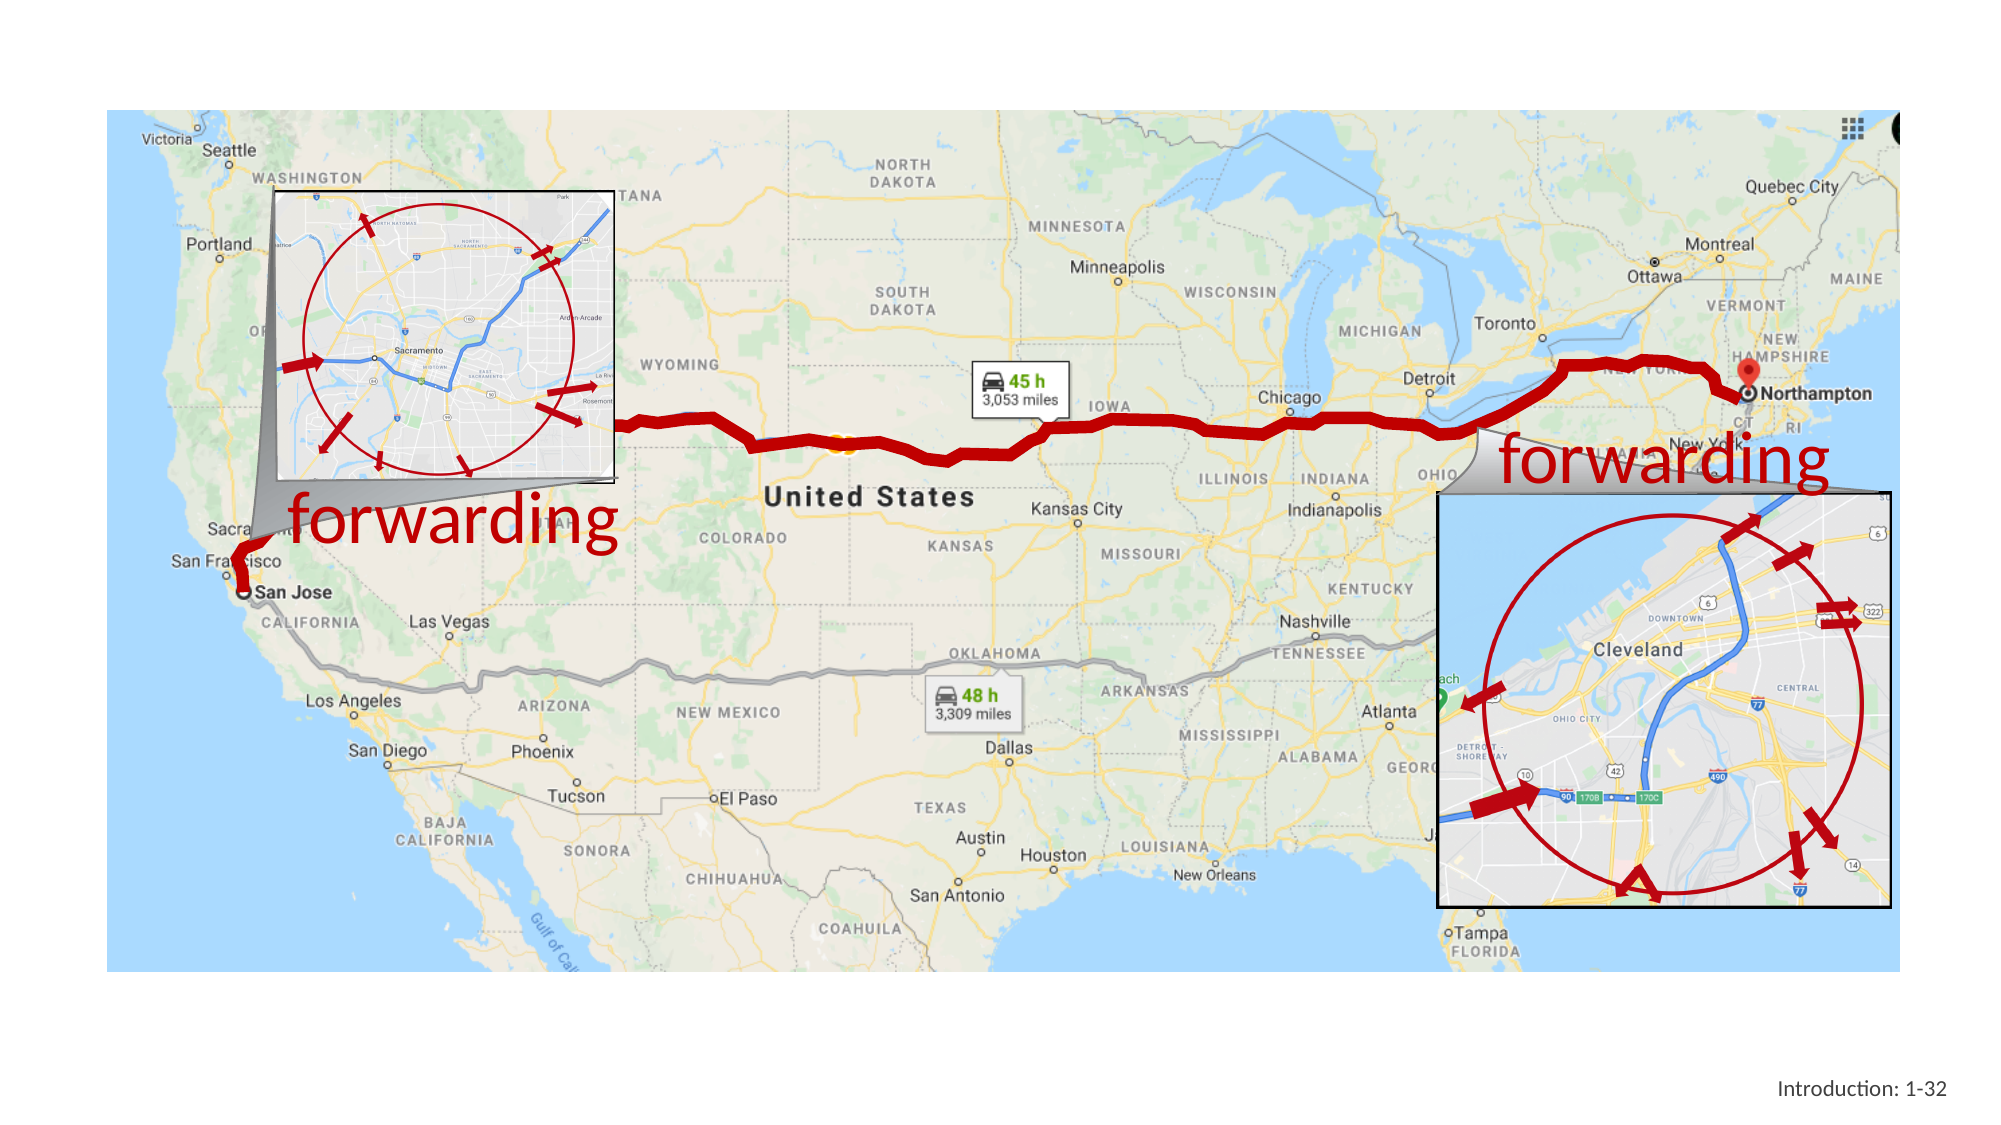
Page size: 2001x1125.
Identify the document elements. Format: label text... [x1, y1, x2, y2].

slide_number Introduction: 1- [1512, 1056, 1963, 1117]
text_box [250, 185, 619, 540]
picture [107, 110, 1900, 972]
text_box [1436, 427, 1892, 909]
